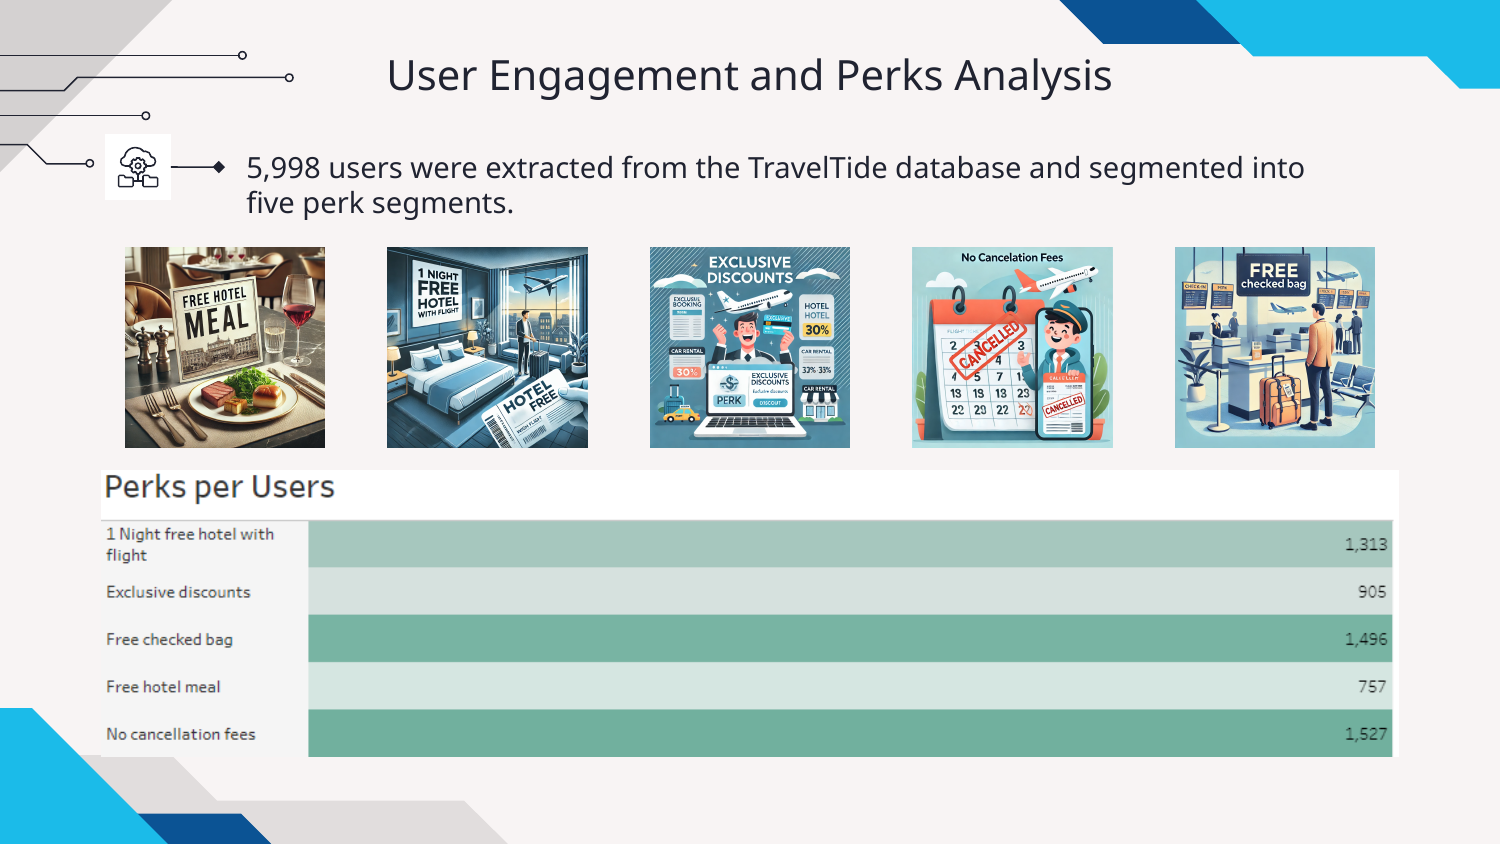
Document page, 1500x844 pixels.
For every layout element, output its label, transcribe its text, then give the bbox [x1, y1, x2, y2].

title User Engagement and Perks Analysis [321, 33, 1179, 111]
picture [101, 470, 1399, 757]
picture [387, 247, 588, 448]
subtitle 5,998 users were extracted from the TravelTide database and segmented into five perk segments. [231, 134, 1344, 225]
picture [912, 247, 1113, 448]
picture [649, 247, 851, 448]
picture [1174, 247, 1375, 448]
text_box [105, 134, 171, 200]
picture [125, 247, 326, 448]
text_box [117, 146, 159, 188]
